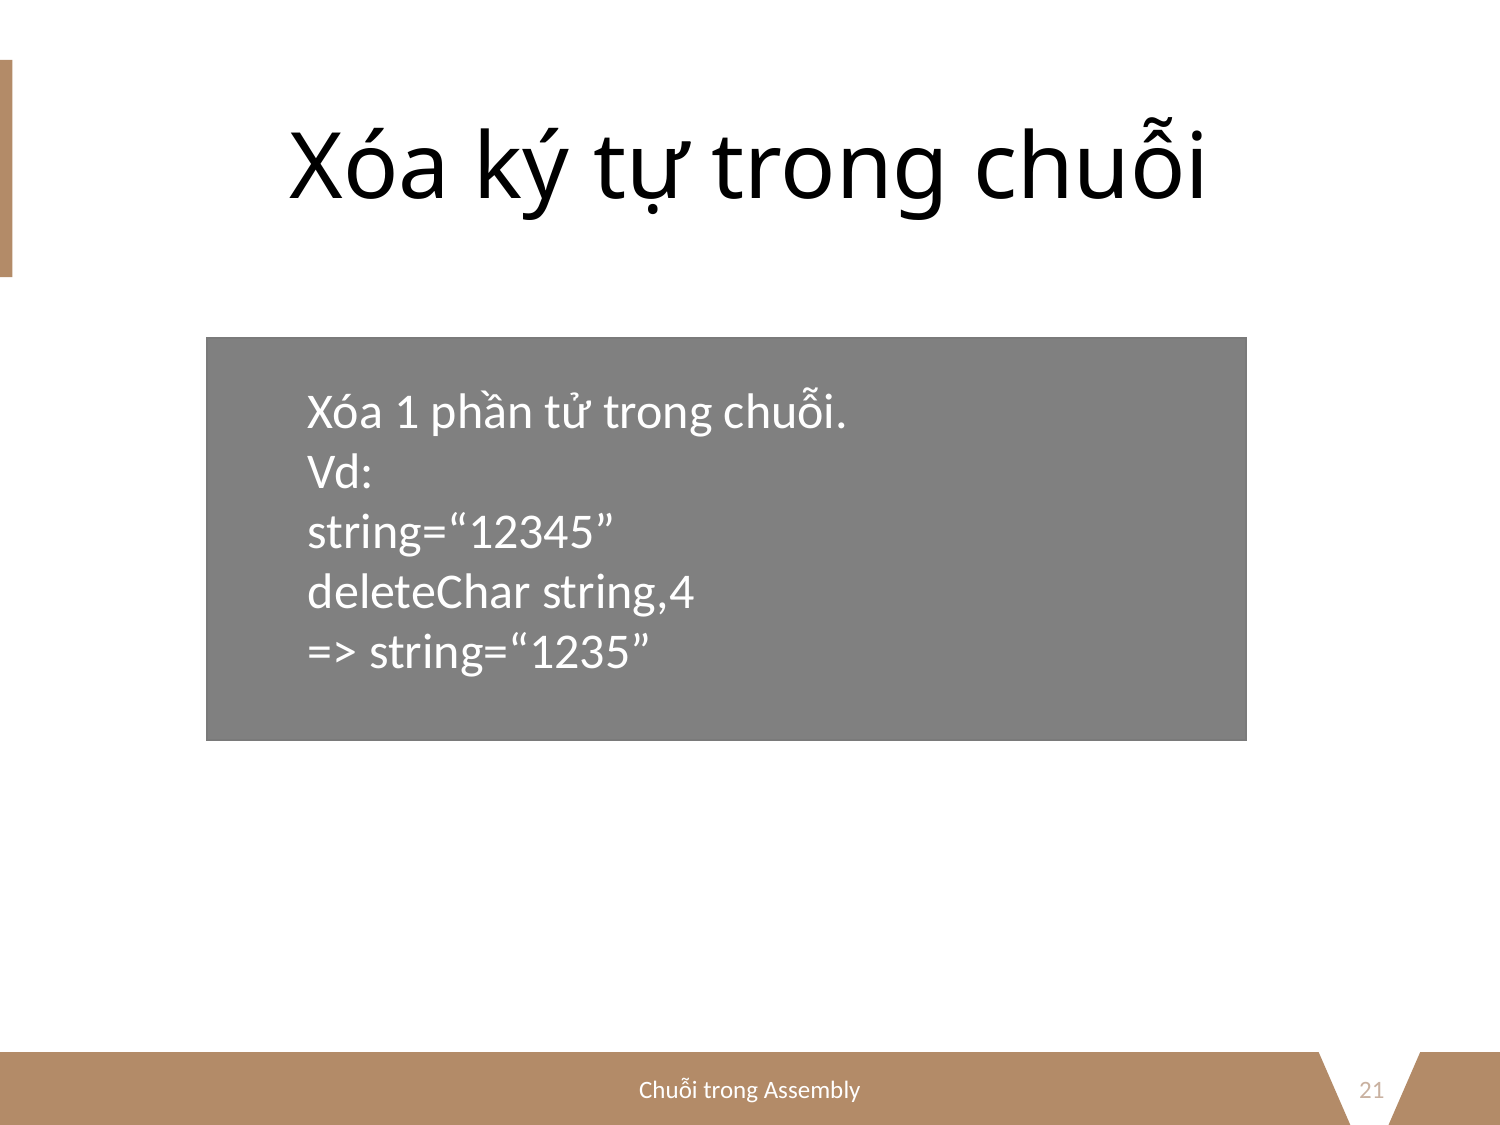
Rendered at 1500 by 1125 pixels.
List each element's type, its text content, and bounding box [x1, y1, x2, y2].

text_box Xóa 1 phần tử trong chuỗi. Vd: string=“12345” deleteChar string,4 => string=“1235” [206, 337, 1247, 741]
footer Chuỗi trong Assembly [415, 1058, 1085, 1119]
title Xóa ký tự trong chuỗi [103, 59, 1397, 278]
slide_number 21 [1328, 1058, 1400, 1119]
